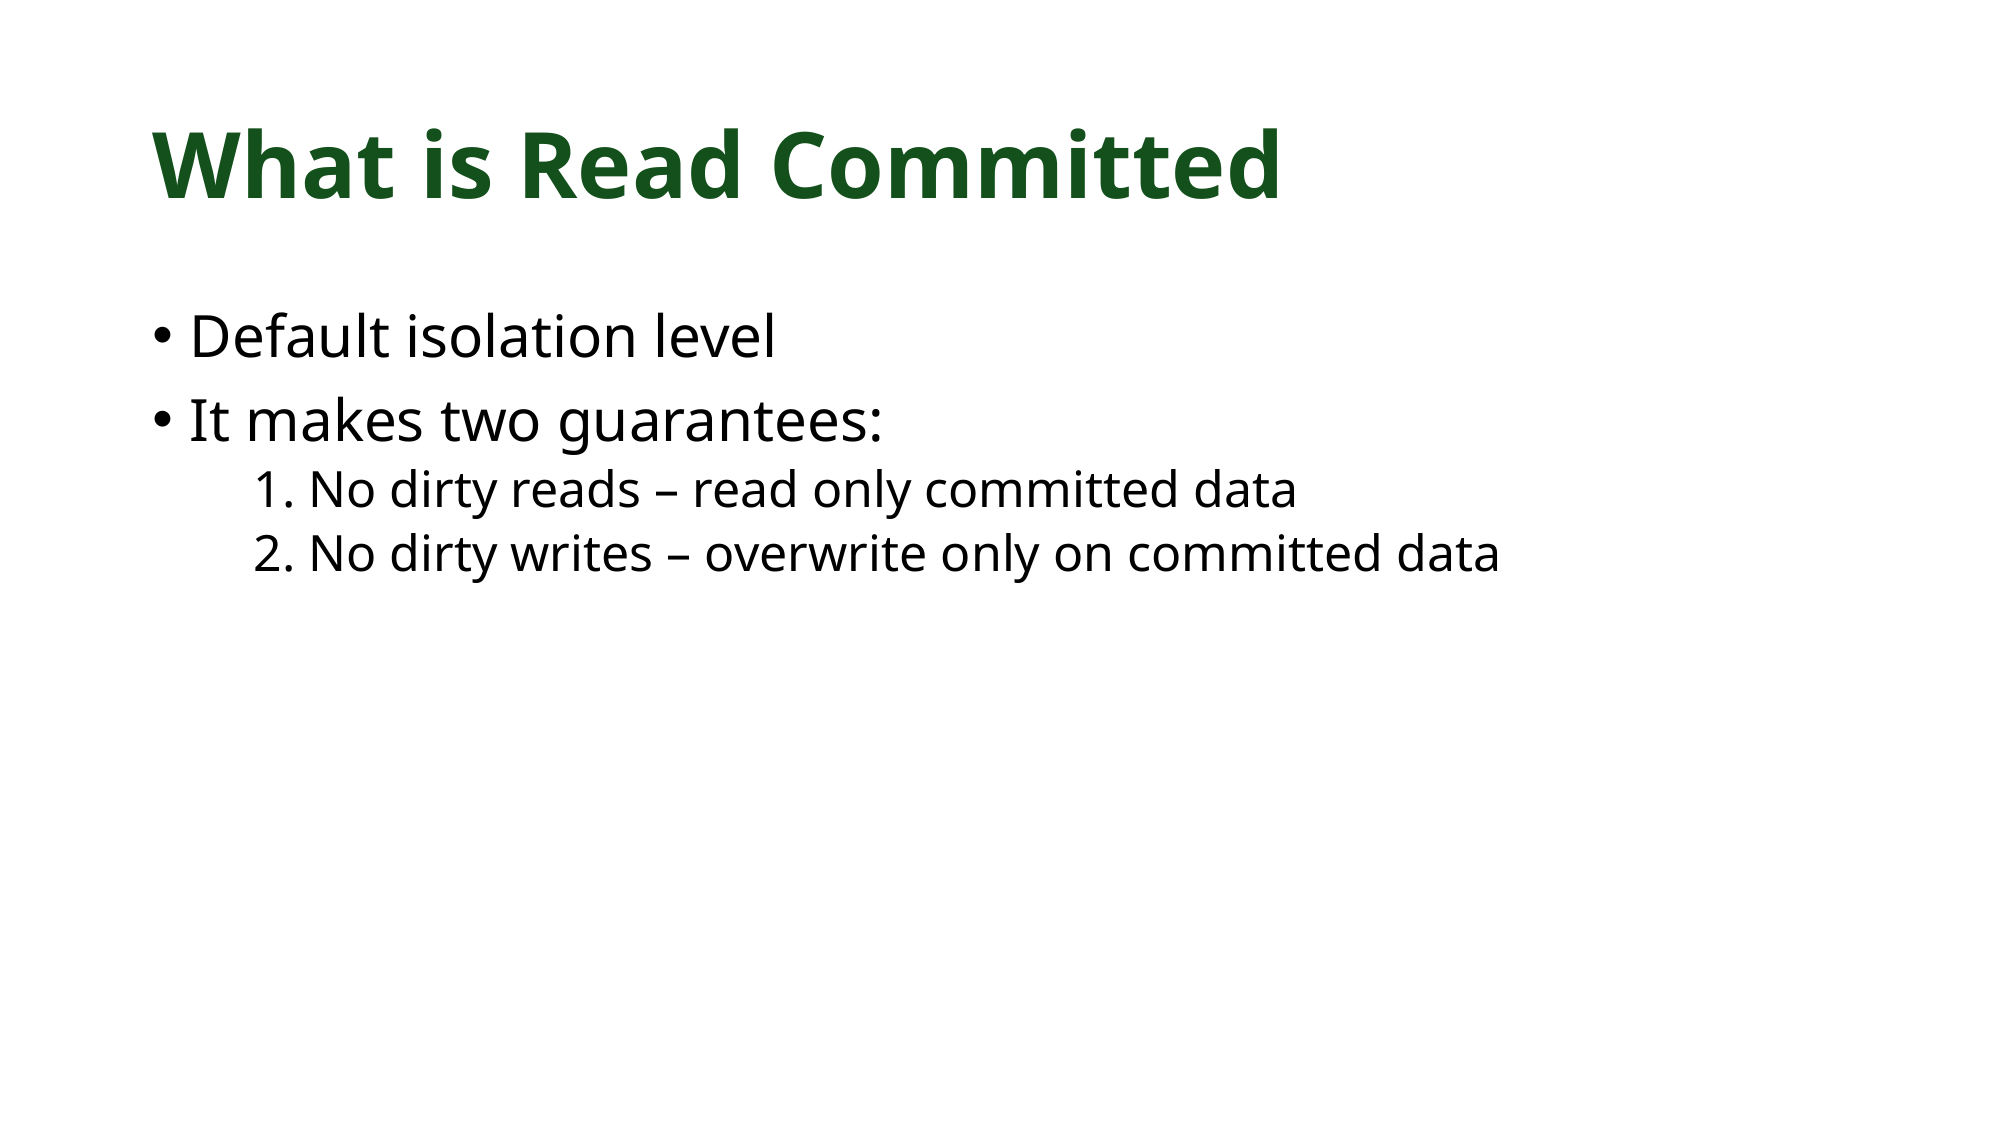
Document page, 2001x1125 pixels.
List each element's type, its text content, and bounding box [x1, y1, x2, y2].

list Default isolation level It makes two guarantees: 1. No dirty reads – read only committed data 2. No dirty writes – overwrite only on committed data [137, 299, 1863, 1014]
title What is Read Committed [137, 59, 1863, 278]
